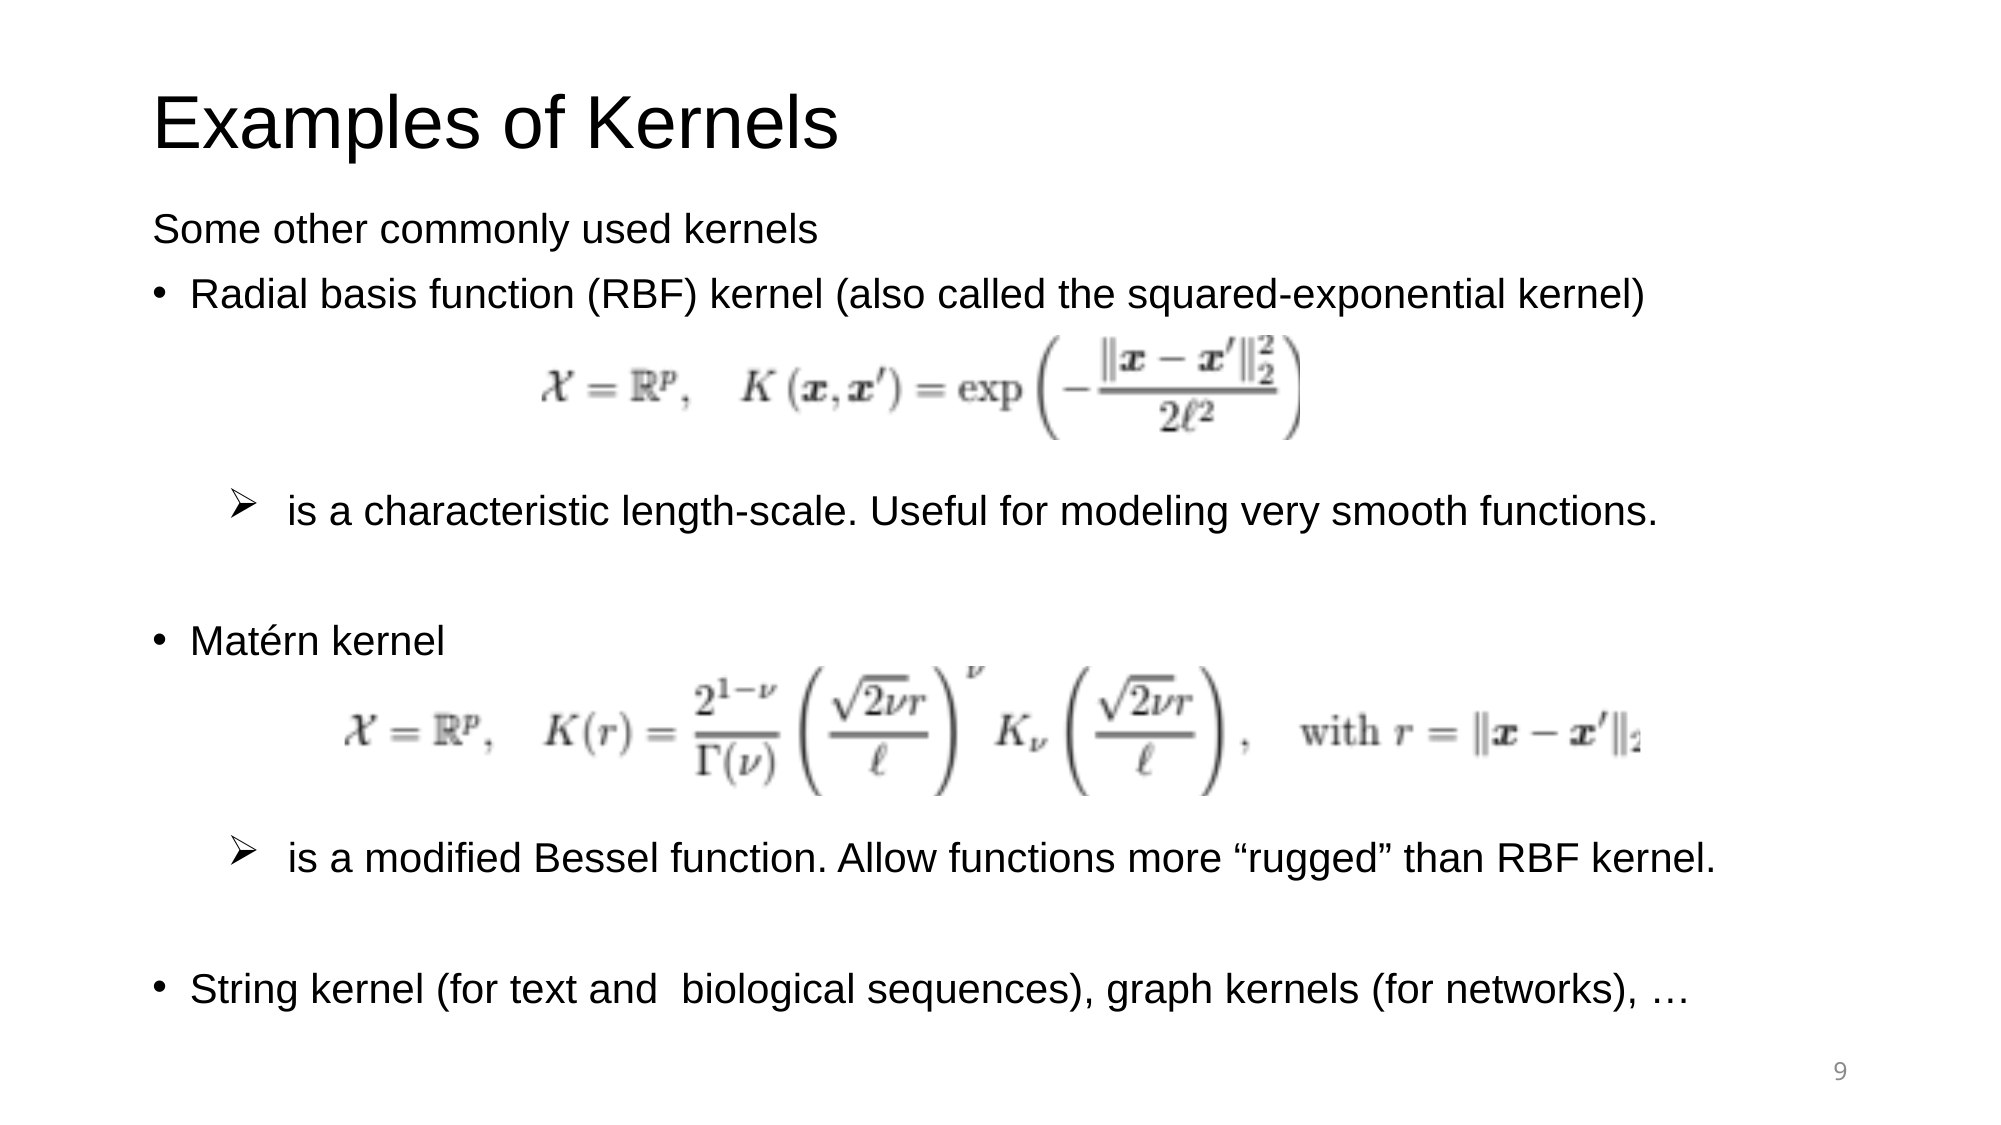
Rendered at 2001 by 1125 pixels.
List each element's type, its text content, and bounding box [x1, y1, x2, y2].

picture [344, 666, 1641, 796]
title Examples of Kernels [137, 59, 1863, 189]
picture [541, 335, 1300, 440]
slide_number 9 [1412, 1042, 1863, 1103]
